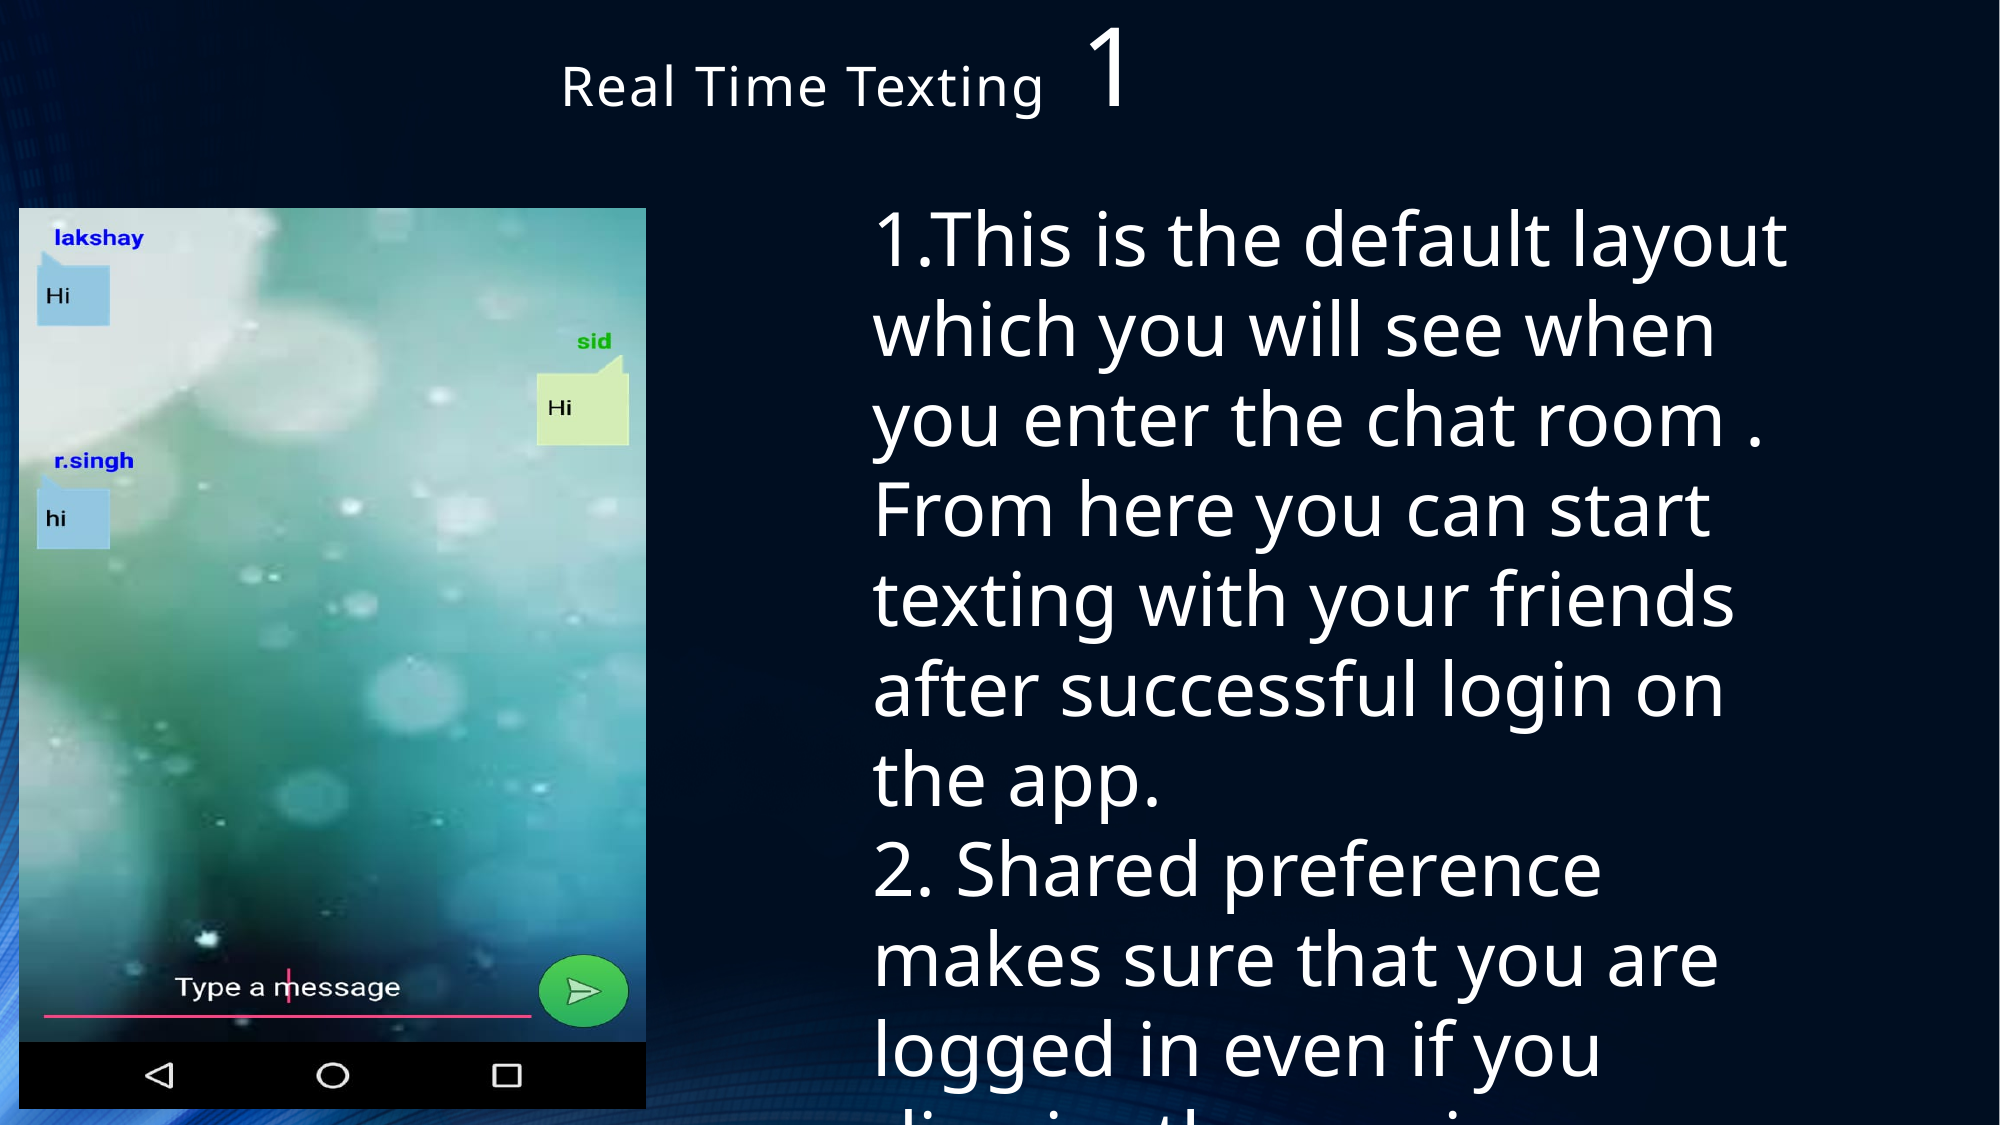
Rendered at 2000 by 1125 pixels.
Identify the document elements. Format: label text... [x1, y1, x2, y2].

title Real Time Texting 1 [545, 2, 1367, 138]
text_box 1.This is the default layout which you will see when you enter the chat room . From here you can start texting with your friends after successful login on the app. 2. Shared preference makes sure that you are logged in even if you dismiss the app in foreground. [857, 184, 1827, 1125]
picture [0, 0, 2000, 1125]
